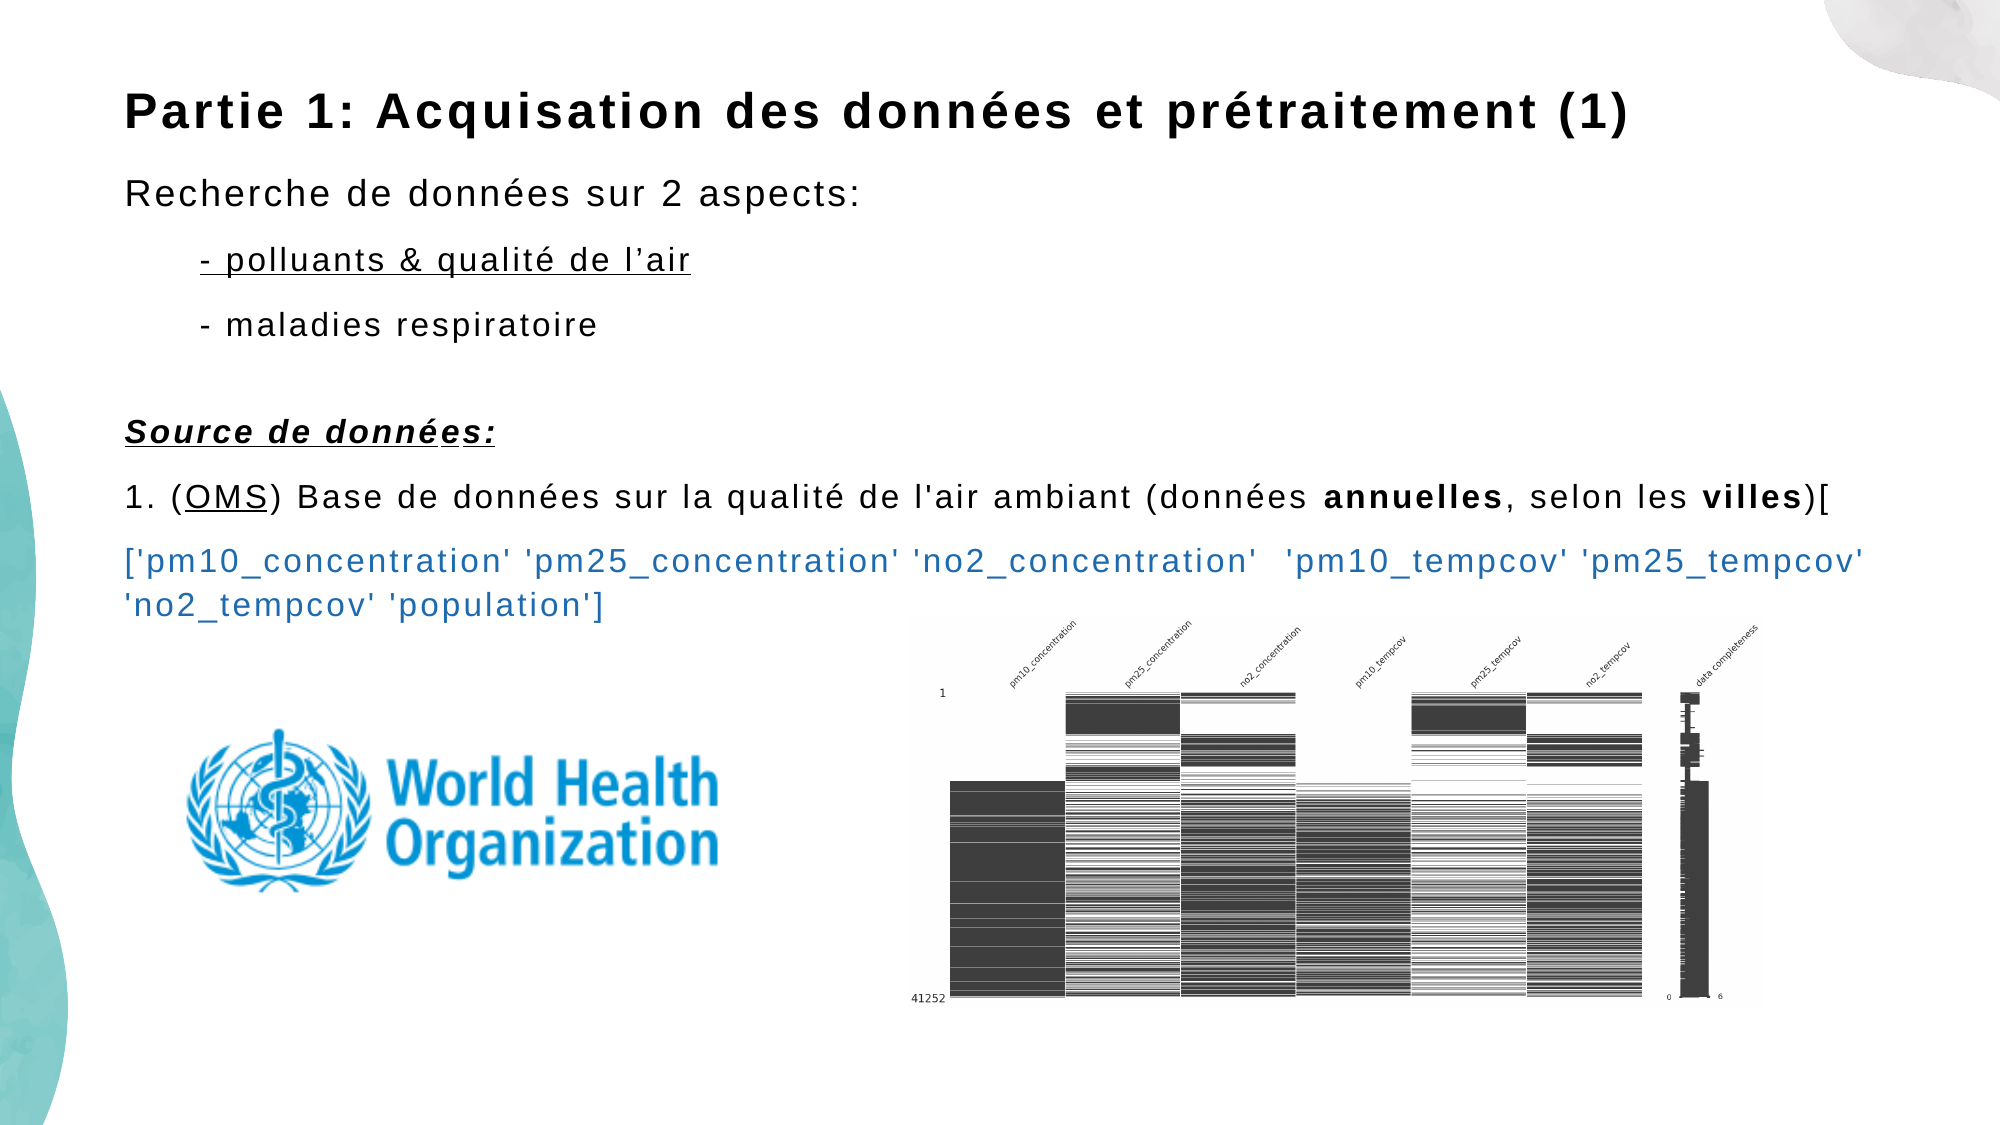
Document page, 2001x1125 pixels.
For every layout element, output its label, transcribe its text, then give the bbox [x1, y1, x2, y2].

picture [907, 614, 1764, 1008]
picture [159, 705, 746, 917]
title Partie 1: Acquisation des données et prétraitement (1) [109, 72, 1891, 146]
picture [0, 0, 2000, 1125]
list Recherche de données sur 2 aspects: - polluants & qualité de l’air - maladies respiratoire [109, 156, 1891, 398]
text_box Source de données: 1. (OMS) Base de données sur la qualité de l'air ambiant (données annuelles, selon les villes)[ ['pm10_concentration' 'pm25_concentration' 'no2_concentration' 'pm10_tempcov' 'pm25_tempcov' 'no2_tempcov' 'population'] [109, 398, 1891, 1125]
